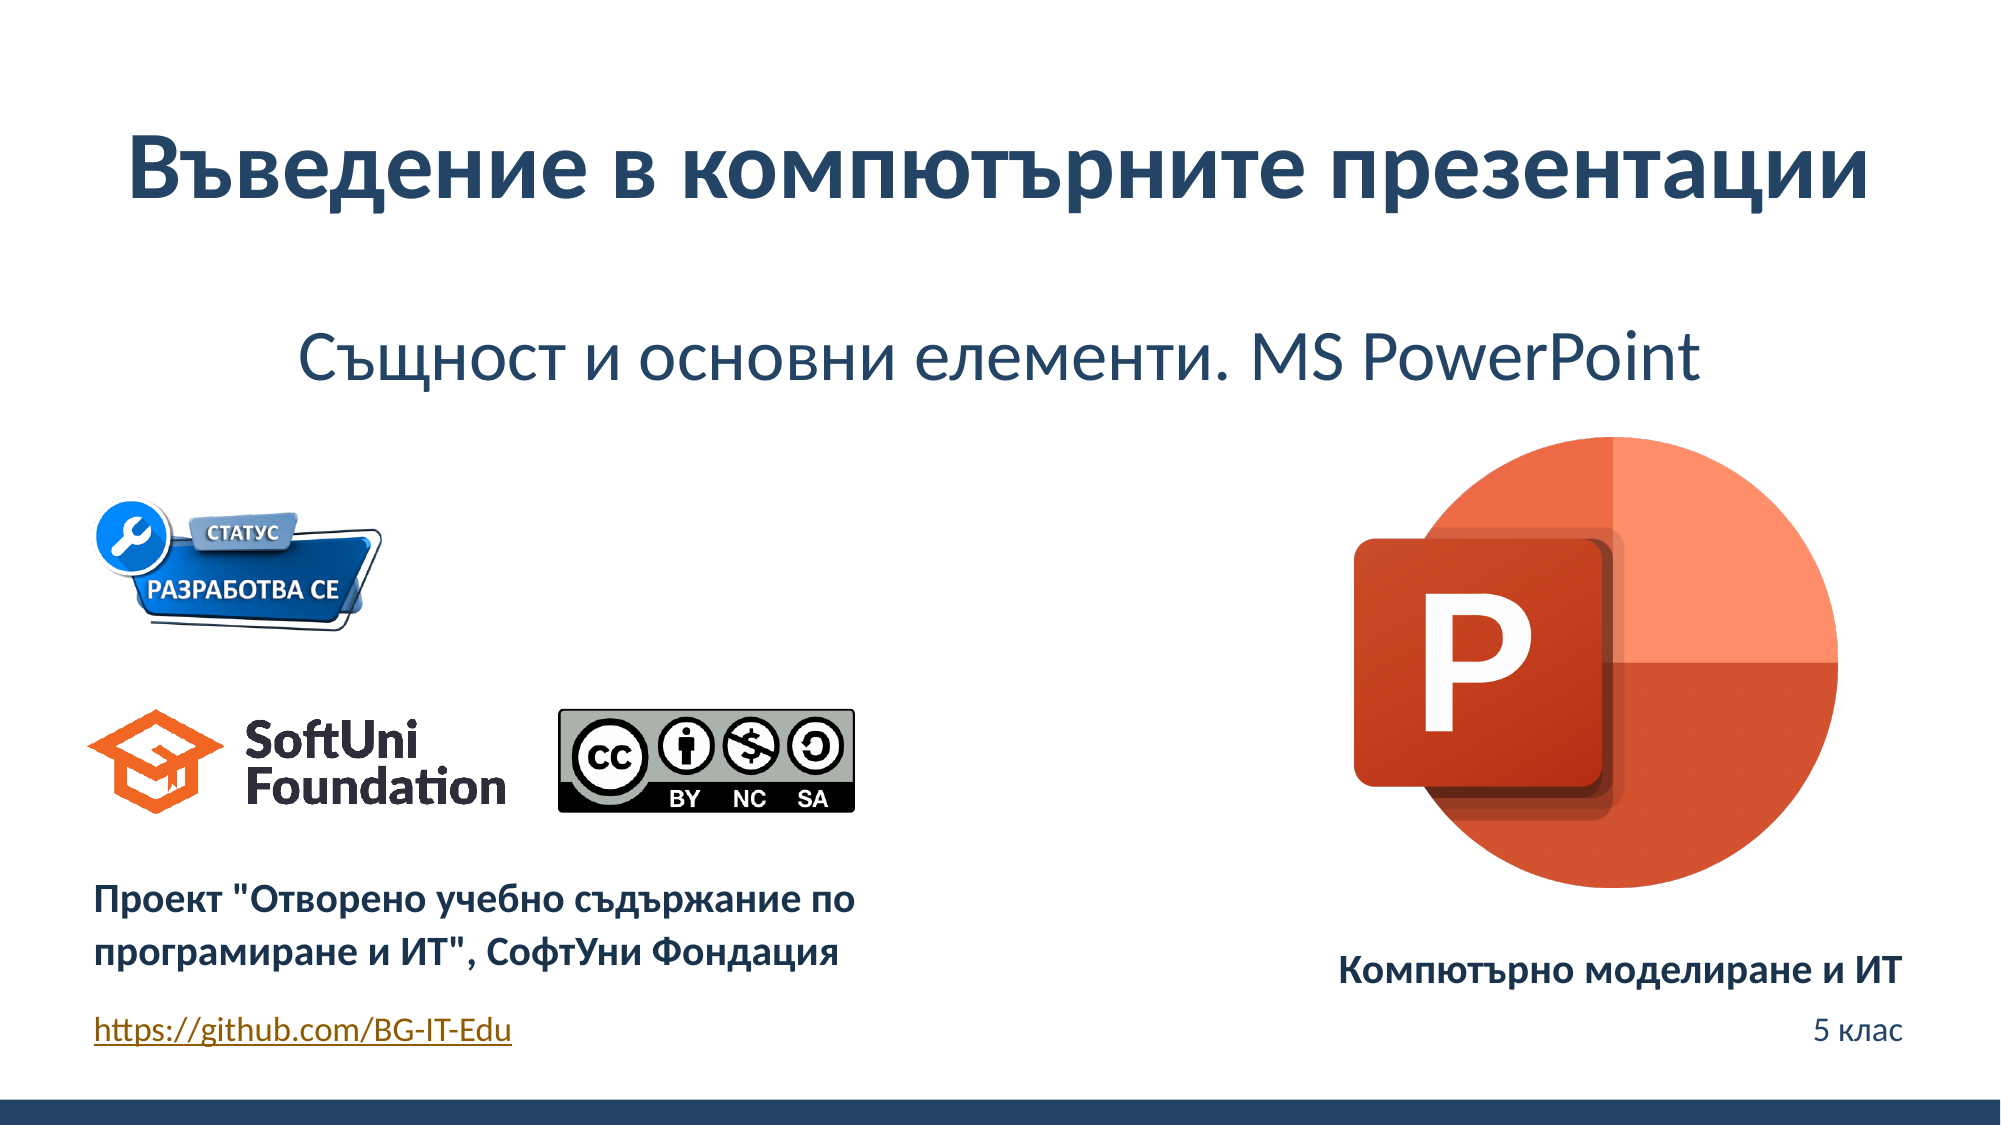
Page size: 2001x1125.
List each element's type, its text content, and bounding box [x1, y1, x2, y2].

list Компютърно моделиране и ИТ [948, 934, 1910, 997]
picture [90, 495, 382, 632]
picture [558, 708, 855, 813]
list https://github.com/BG-IT-Edu [87, 998, 868, 1055]
picture [87, 709, 505, 814]
subtitle Същност и основни елементи. MS PowerPoint [91, 297, 1910, 401]
picture [1353, 437, 1839, 888]
list Проект "Отворено учебно съдържание по програмиране и ИТ", СофтУни Фондация [87, 861, 868, 981]
title Въведение в компютърните презентации [91, 52, 1910, 267]
list 5 клас [1048, 998, 1910, 1055]
